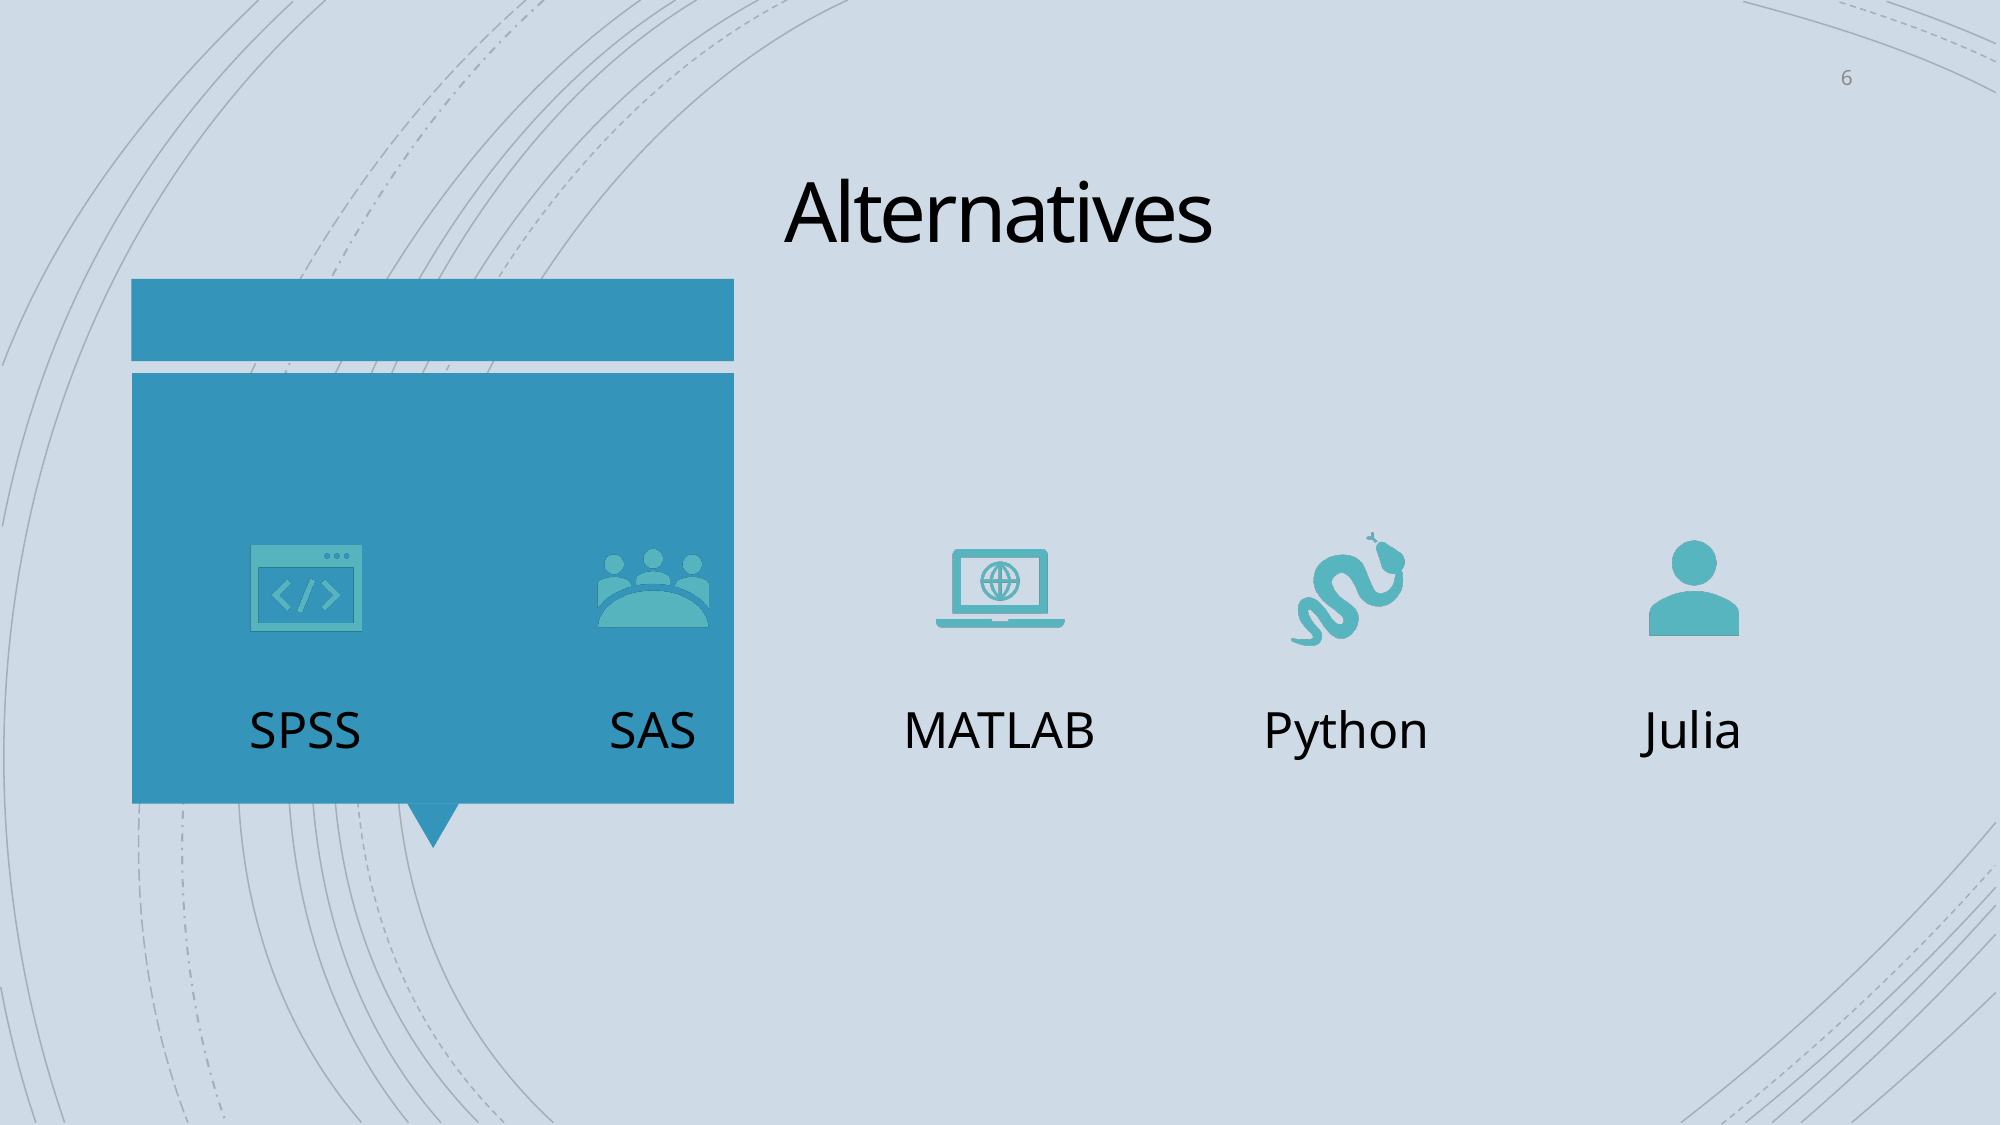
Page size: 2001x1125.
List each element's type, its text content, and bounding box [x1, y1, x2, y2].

title Alternatives [288, 131, 1712, 304]
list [132, 326, 1868, 1012]
slide_number 6 [1717, 52, 1868, 105]
